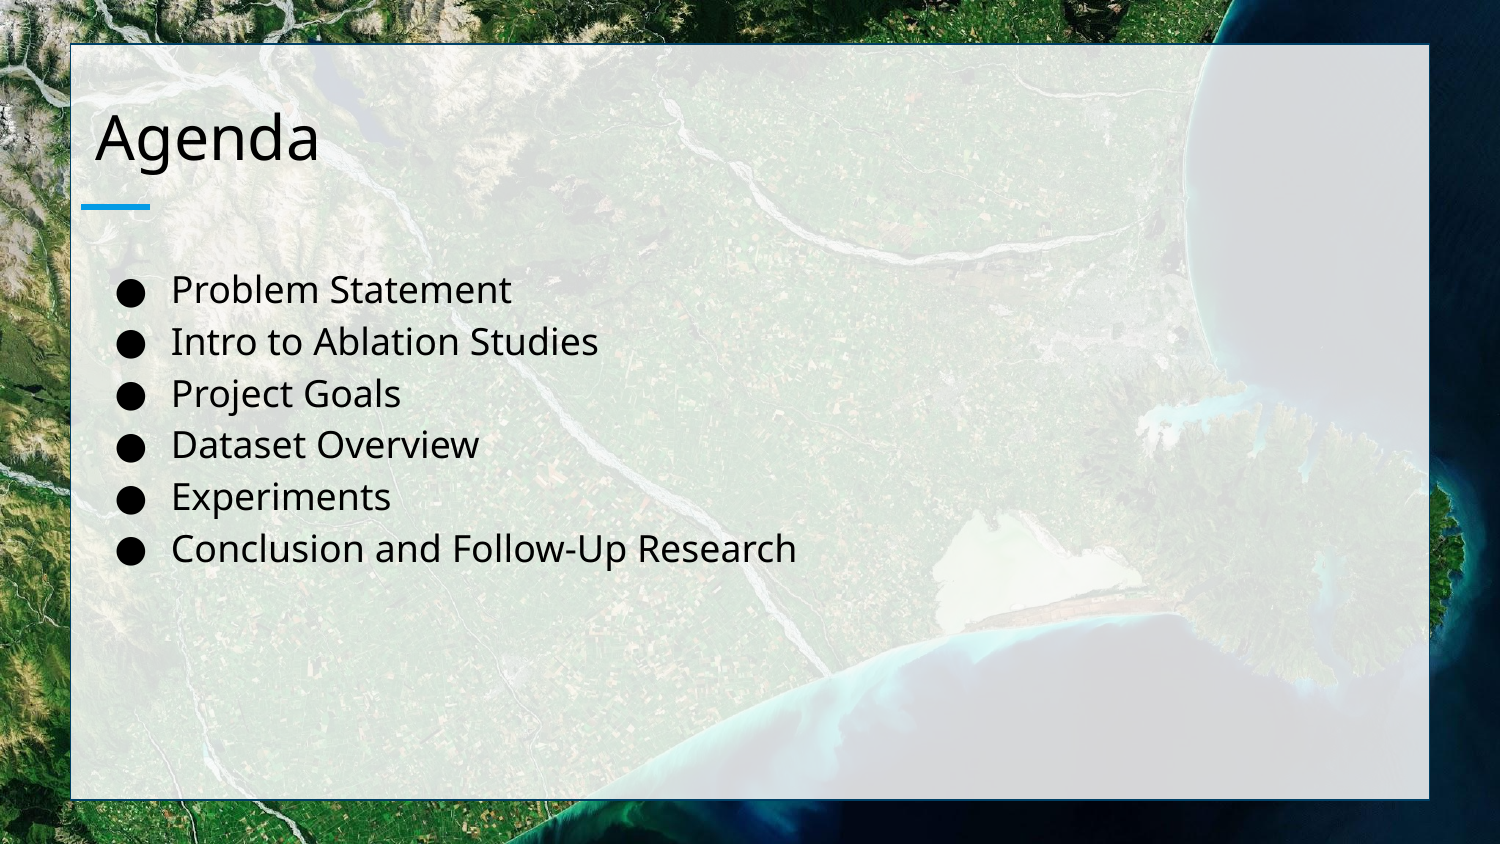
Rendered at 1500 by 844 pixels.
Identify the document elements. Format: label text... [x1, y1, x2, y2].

list Problem Statement Intro to Ablation Studies Project Goals Dataset Overview Experiments Conclusion and Follow-Up Research [80, 244, 1430, 750]
title Agenda [80, 75, 1430, 188]
picture [0, 0, 1500, 844]
